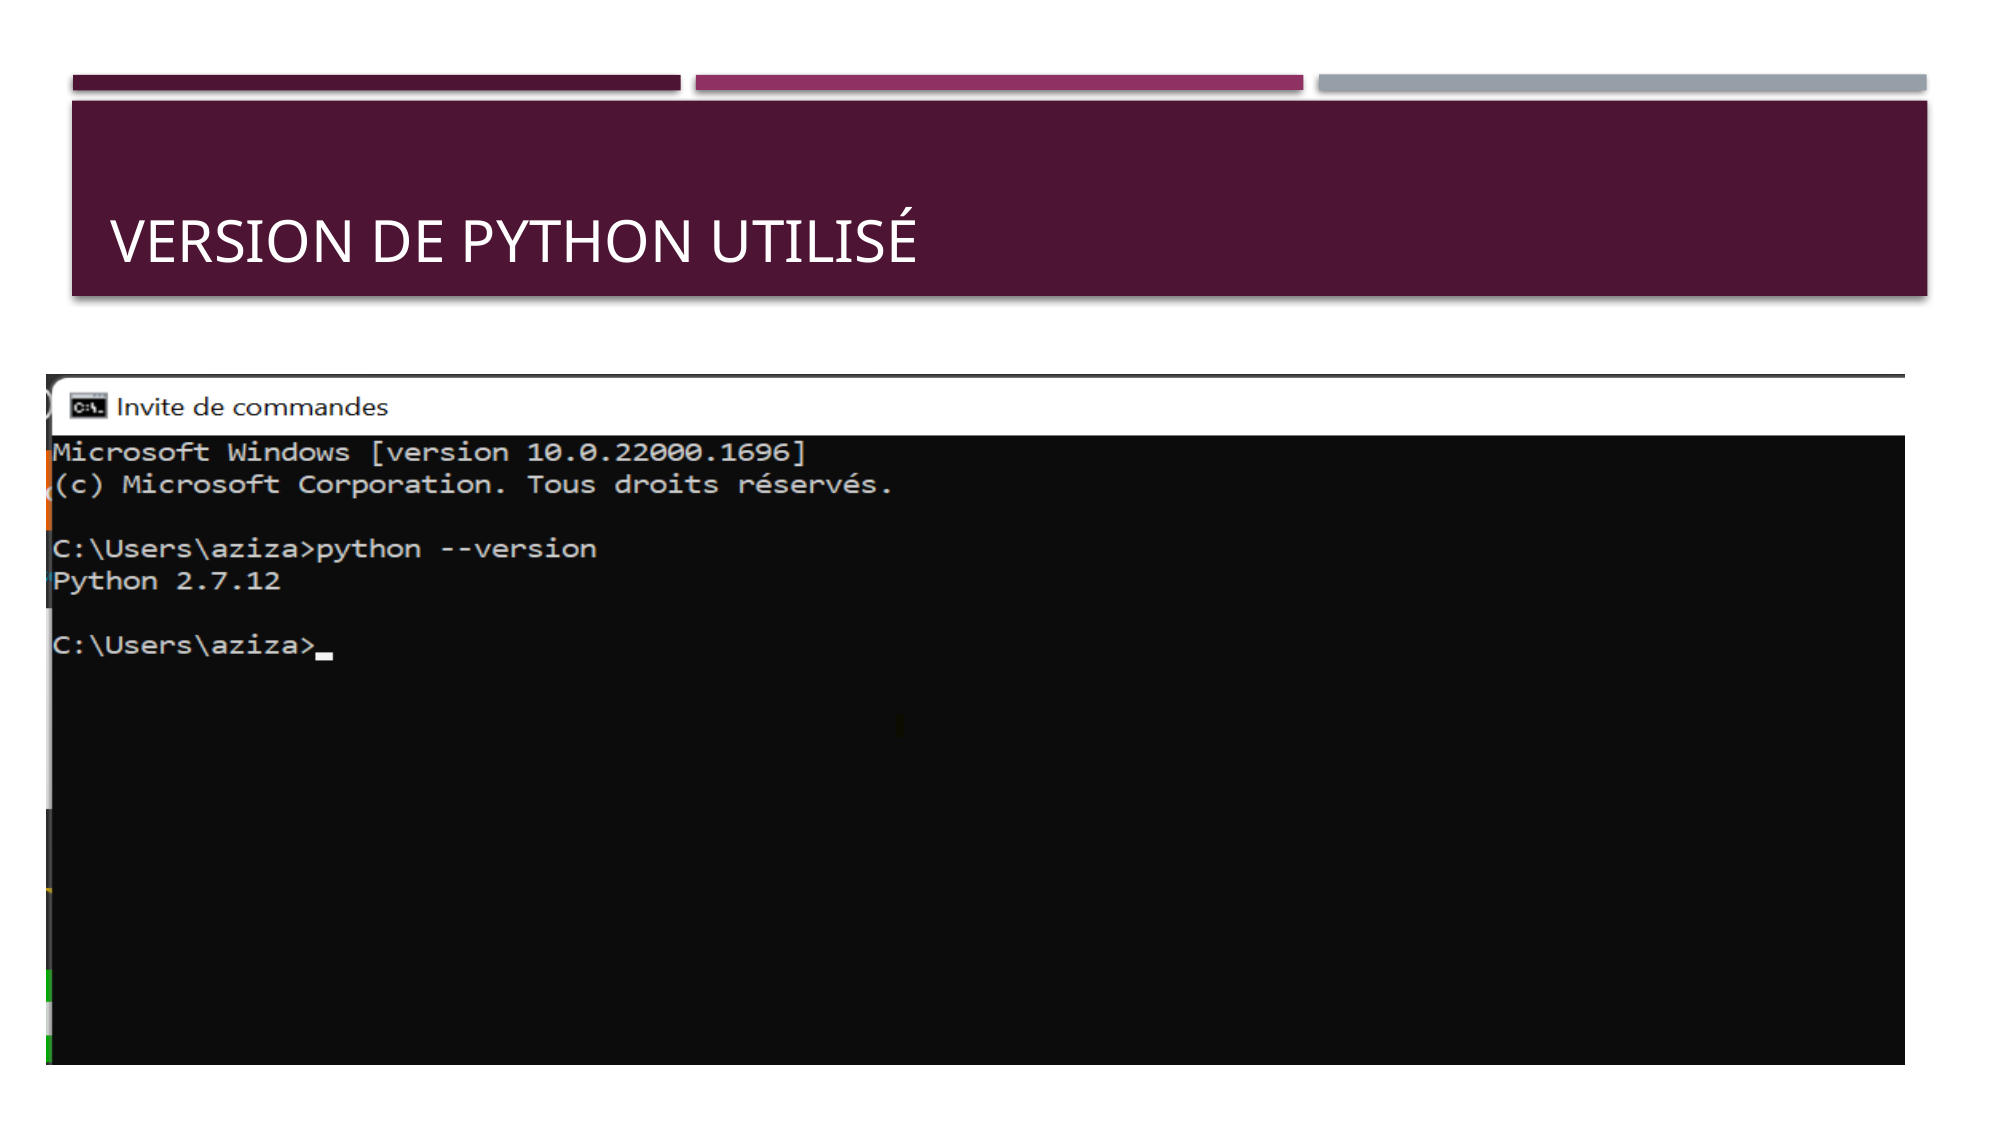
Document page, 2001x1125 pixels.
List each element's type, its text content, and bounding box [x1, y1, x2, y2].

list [45, 374, 1906, 1065]
title Version de python utilisé [95, 115, 1905, 282]
